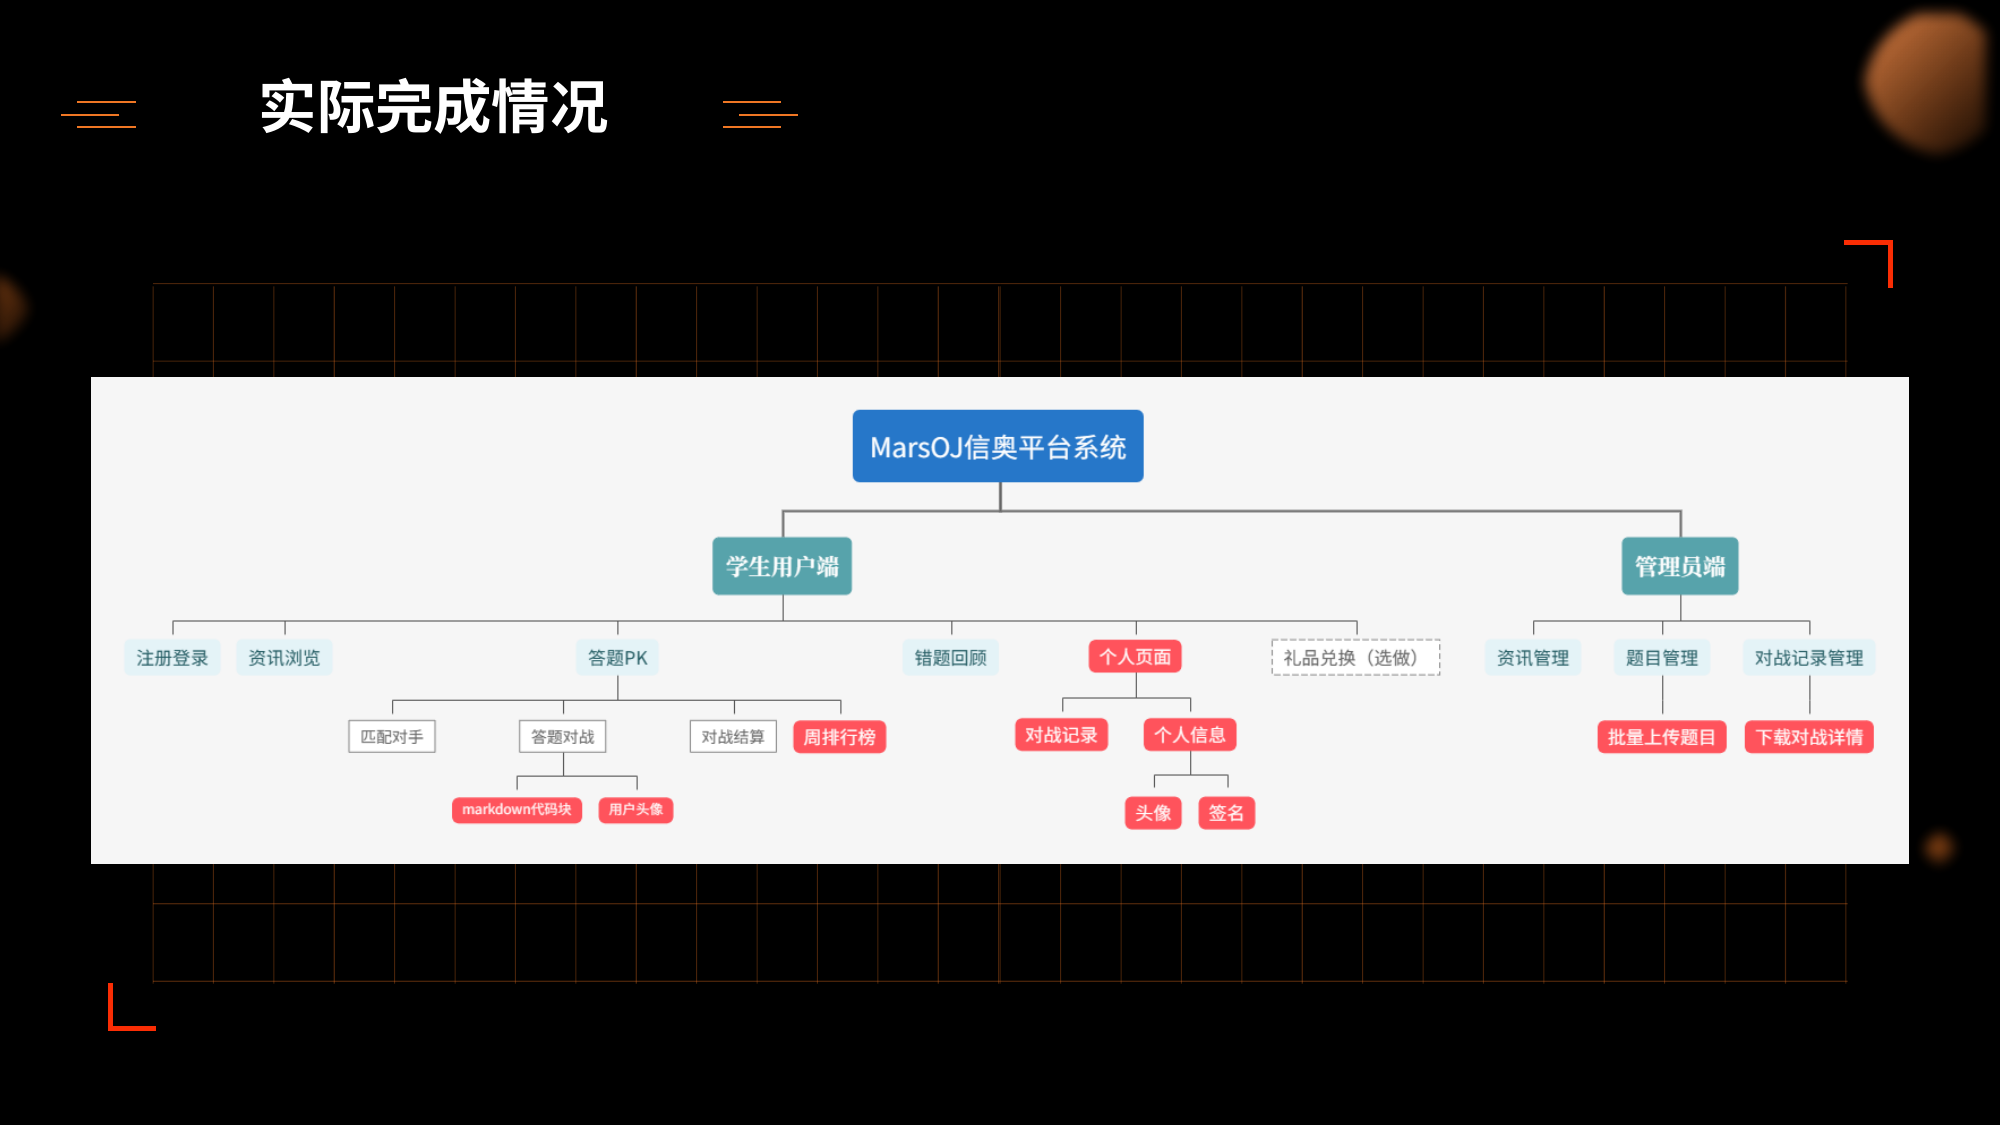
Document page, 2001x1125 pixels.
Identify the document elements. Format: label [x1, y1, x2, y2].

picture [154, 23, 709, 224]
picture [91, 377, 1909, 864]
